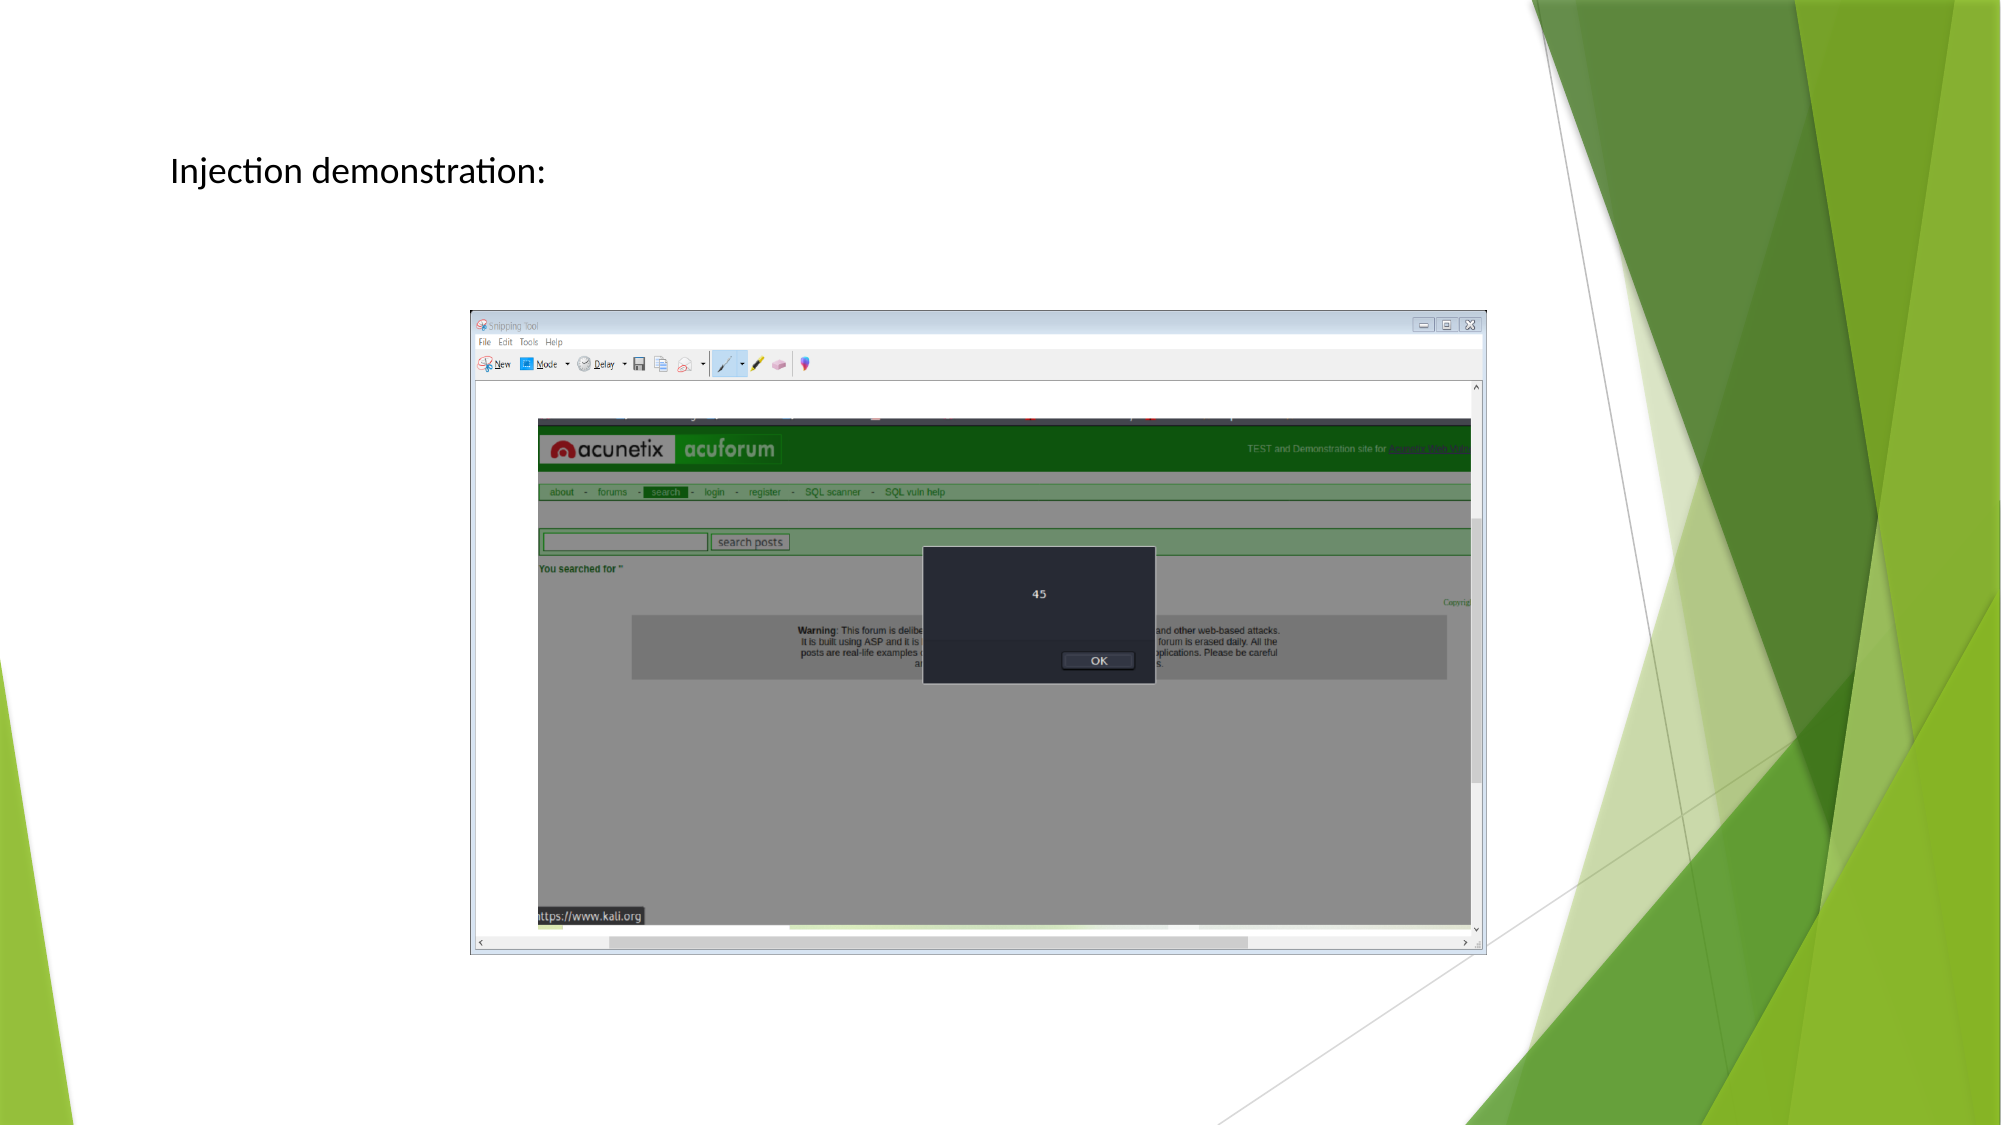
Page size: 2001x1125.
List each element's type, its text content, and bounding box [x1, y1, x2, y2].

text_box Injection demonstration: [155, 138, 562, 244]
picture [470, 310, 1487, 956]
